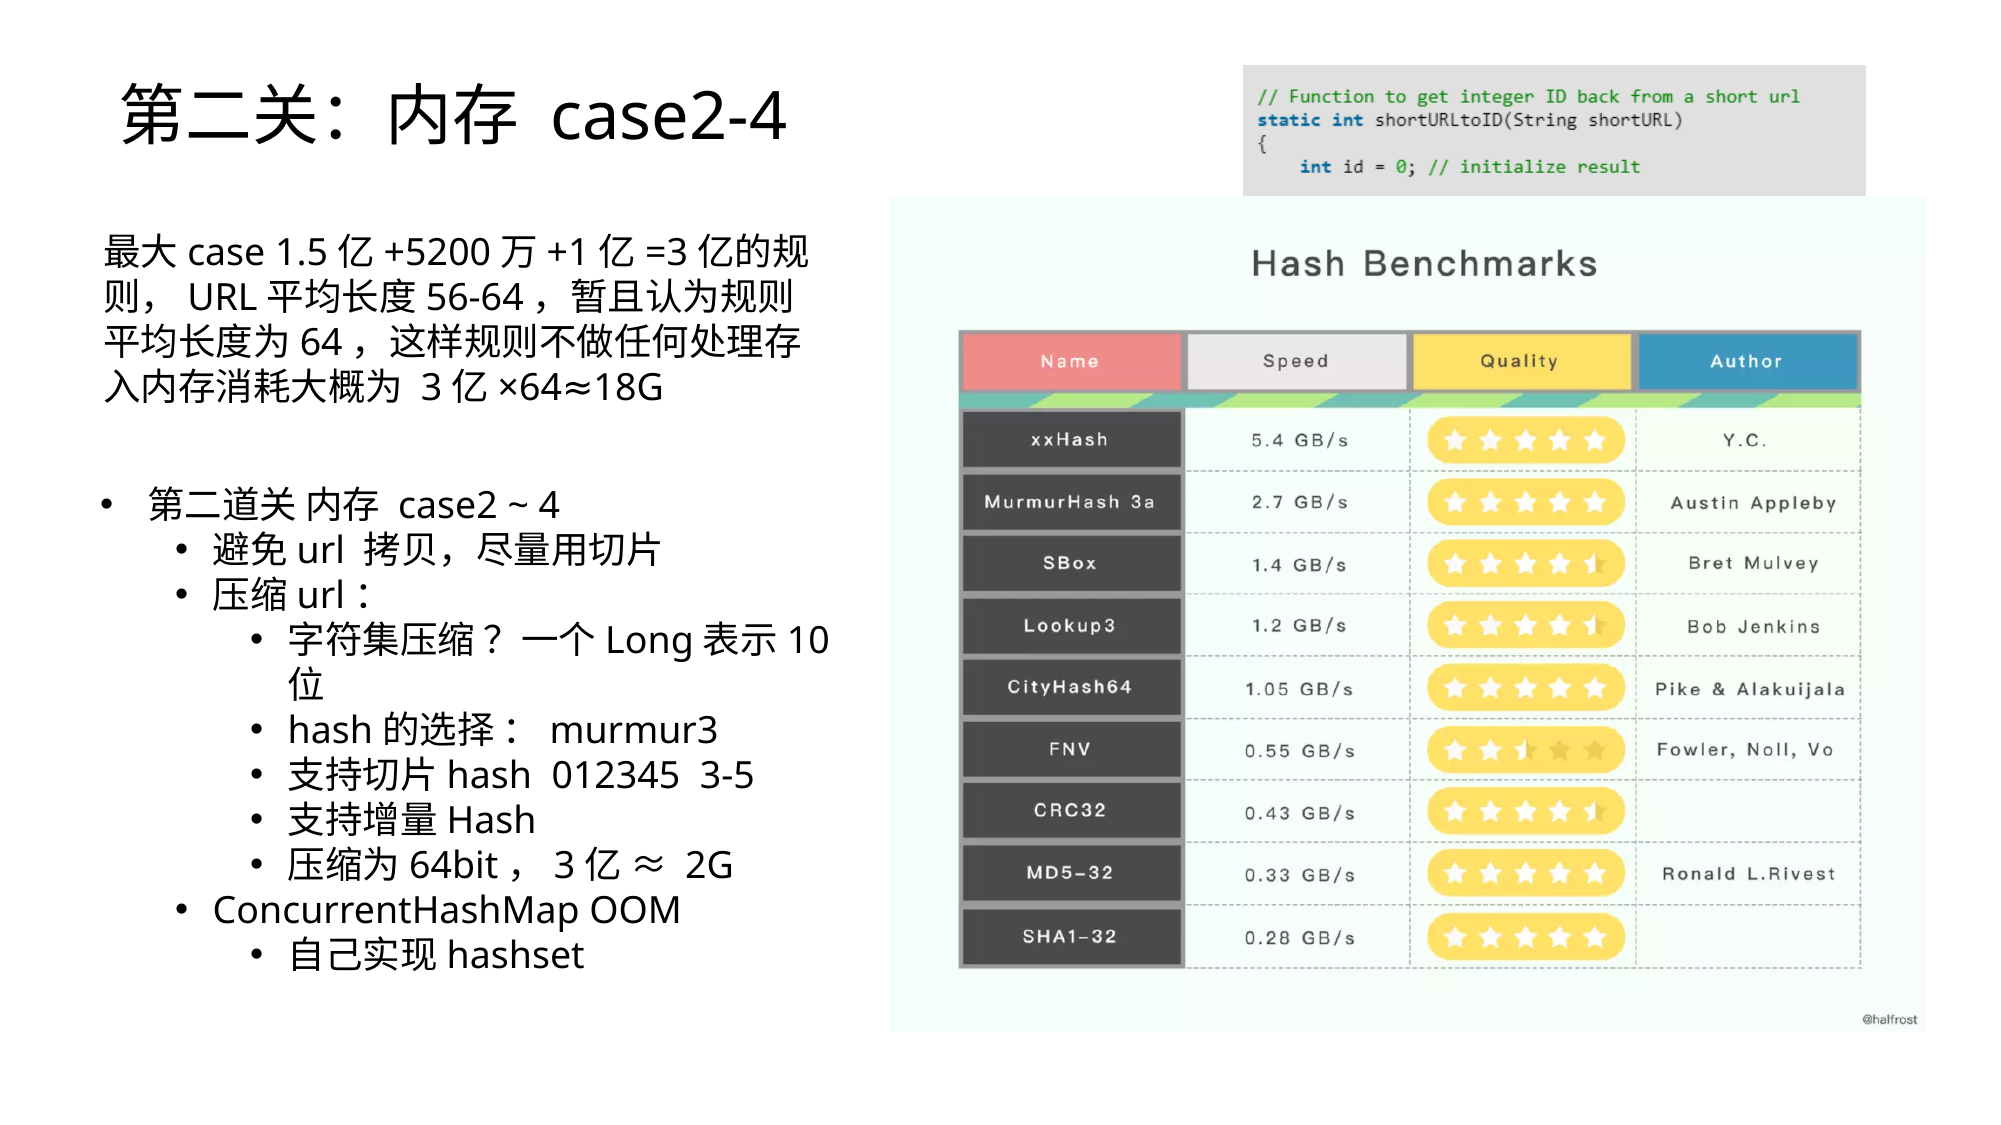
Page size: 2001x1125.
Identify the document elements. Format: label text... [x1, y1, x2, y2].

text_box 第二道关 内存 case2 ~ 4 避免url 拷贝，尽量用切片 压缩url： 字符集压缩 ？一个Long表示10位 hash的选择 ：murmur3 支持切片hash 012345 3-5 支持增量Hash 压缩为64bit，3亿 ≈ 2G ConcurrentHashMap OOM 自己实现hashset [10, 428, 889, 983]
picture [889, 65, 1926, 1032]
text_box 最大case 1.5亿+5200万+1亿=3亿的规则，URL平均长度56-64，暂且认为规则平均长度为64，这样规则不做任何处理存入内存消耗大概为 3亿×64≈18G [0, 220, 832, 416]
text_box 第二关：内存 case2-4 [104, 65, 1243, 161]
